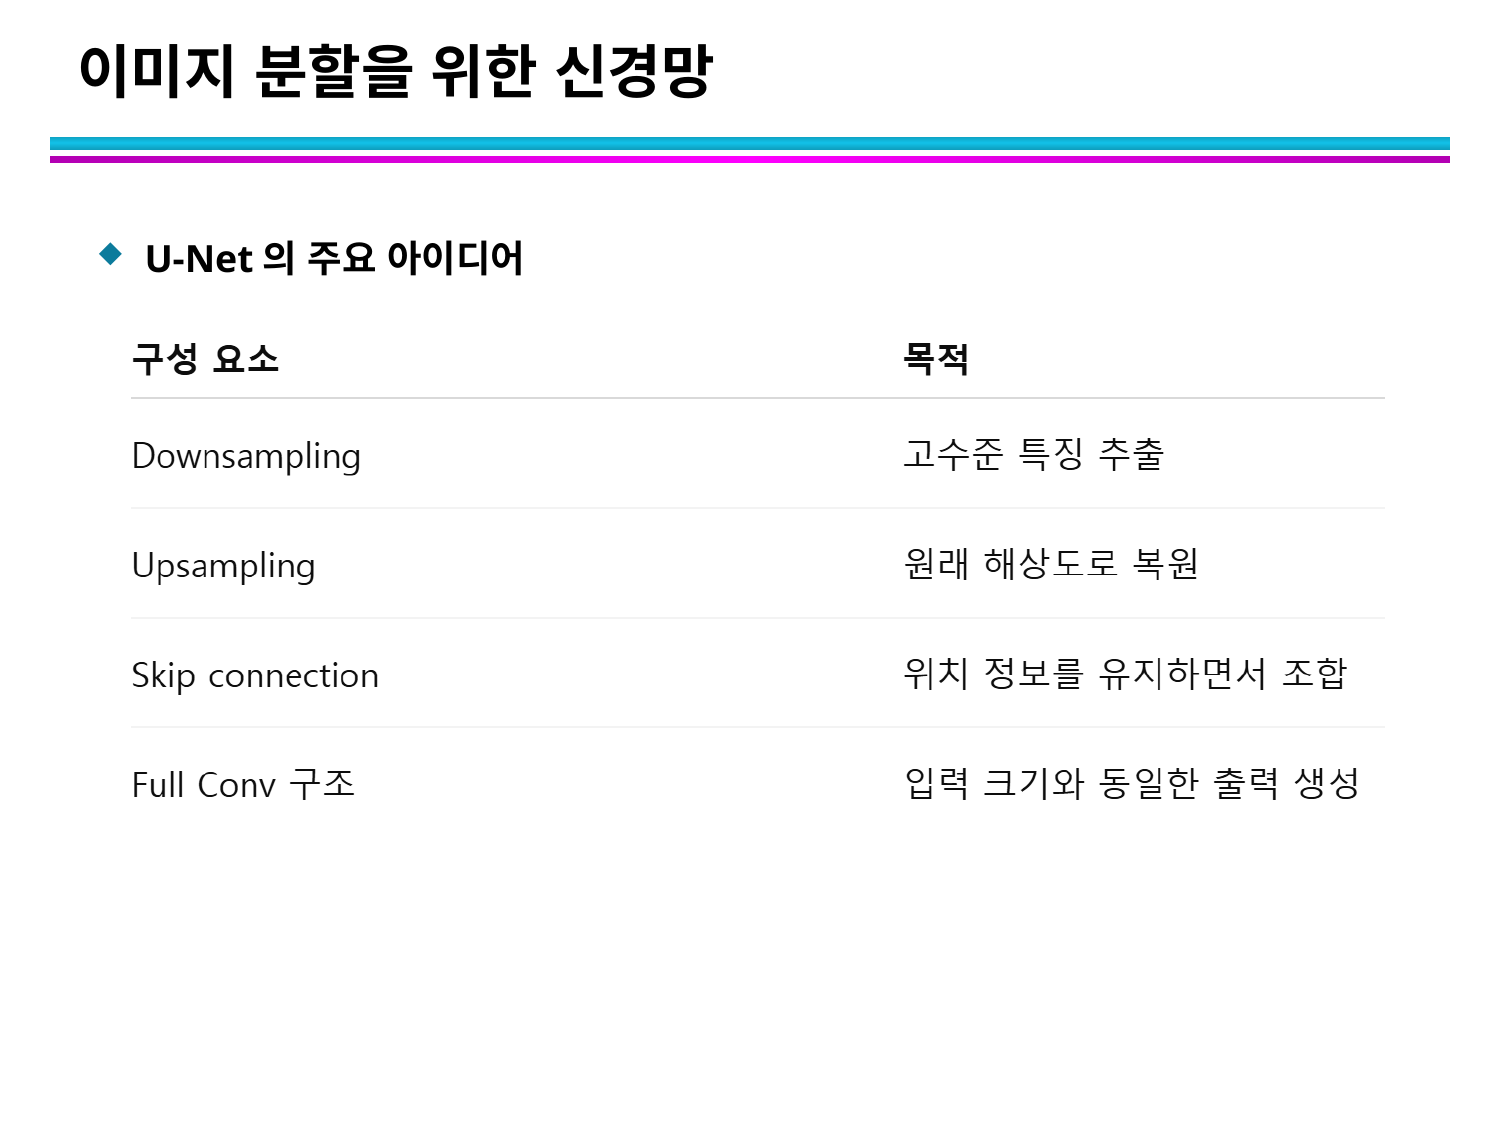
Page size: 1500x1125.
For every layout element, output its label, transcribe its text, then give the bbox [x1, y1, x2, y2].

list U-Net의 주요 아이디어 [81, 182, 1440, 998]
picture [114, 326, 1386, 824]
title 이미지 분할을 위한 신경망 [62, 24, 1421, 113]
